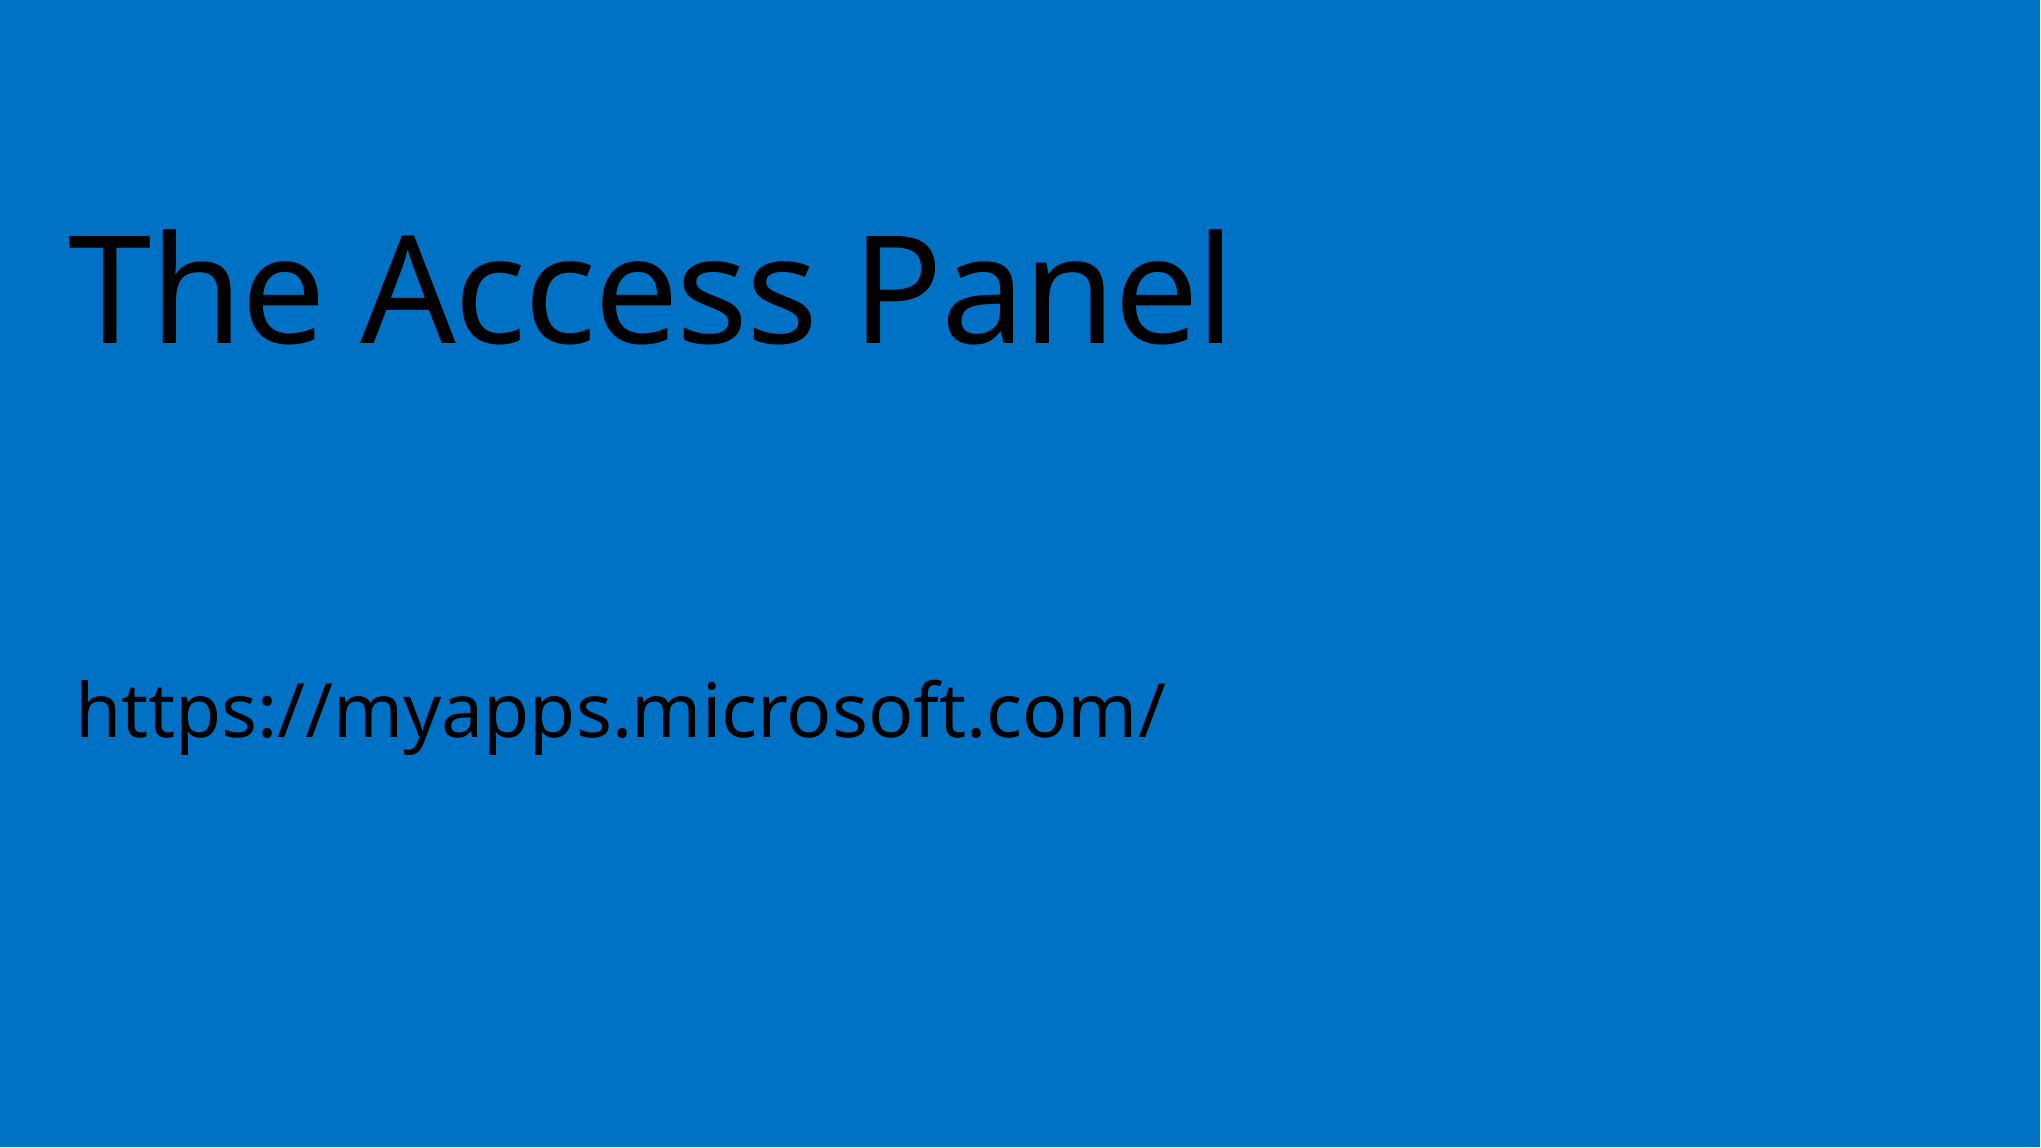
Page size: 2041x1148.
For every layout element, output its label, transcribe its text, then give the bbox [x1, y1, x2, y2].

title The Access Panel [45, 198, 1695, 648]
list https://myapps.microsoft.com/ [45, 648, 1696, 949]
